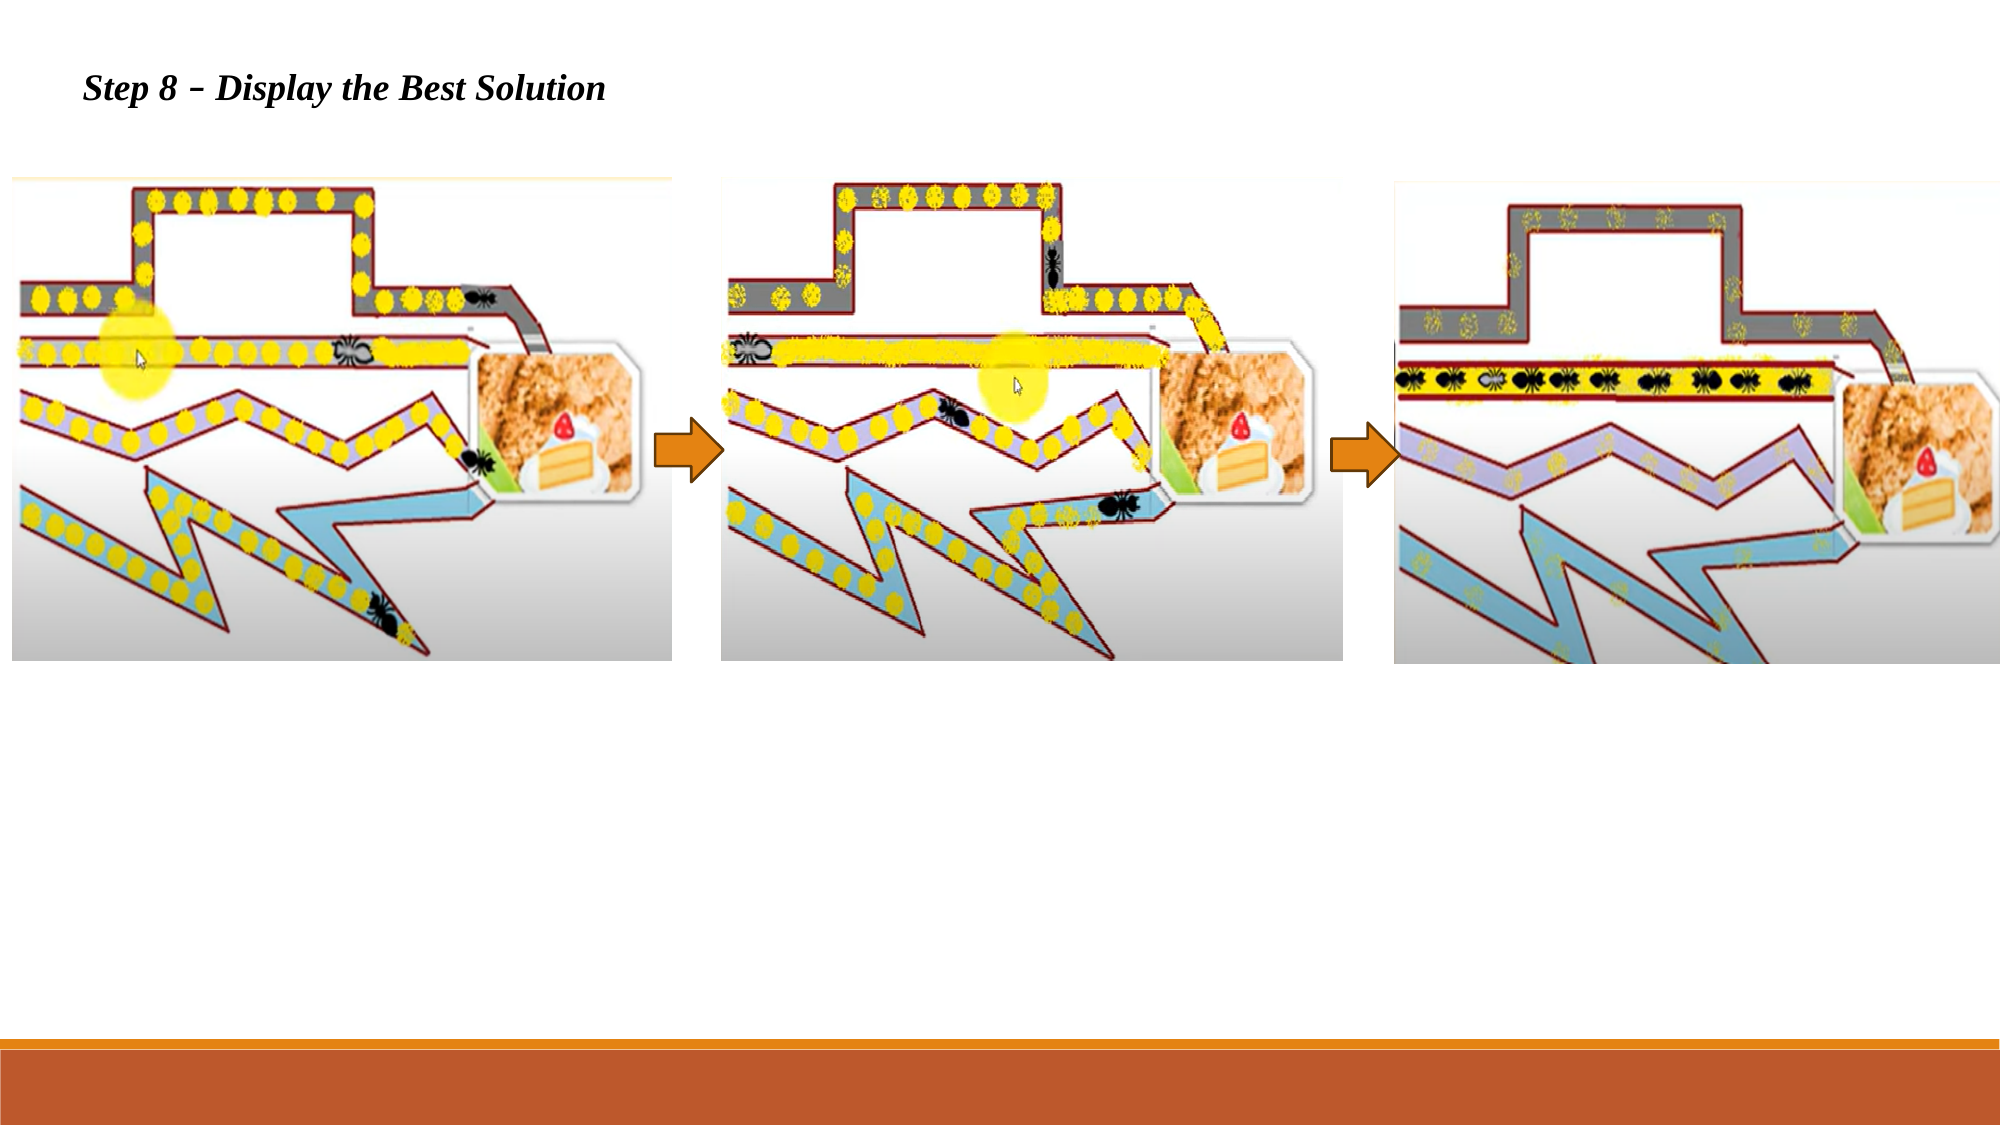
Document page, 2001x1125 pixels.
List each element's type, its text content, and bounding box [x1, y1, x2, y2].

picture [1393, 180, 2000, 665]
text_box [680, 416, 718, 484]
text_box [1352, 421, 1390, 489]
picture [721, 177, 1344, 661]
text_box Step 8 – Display the Best Solution [67, 55, 622, 161]
picture [12, 177, 673, 661]
